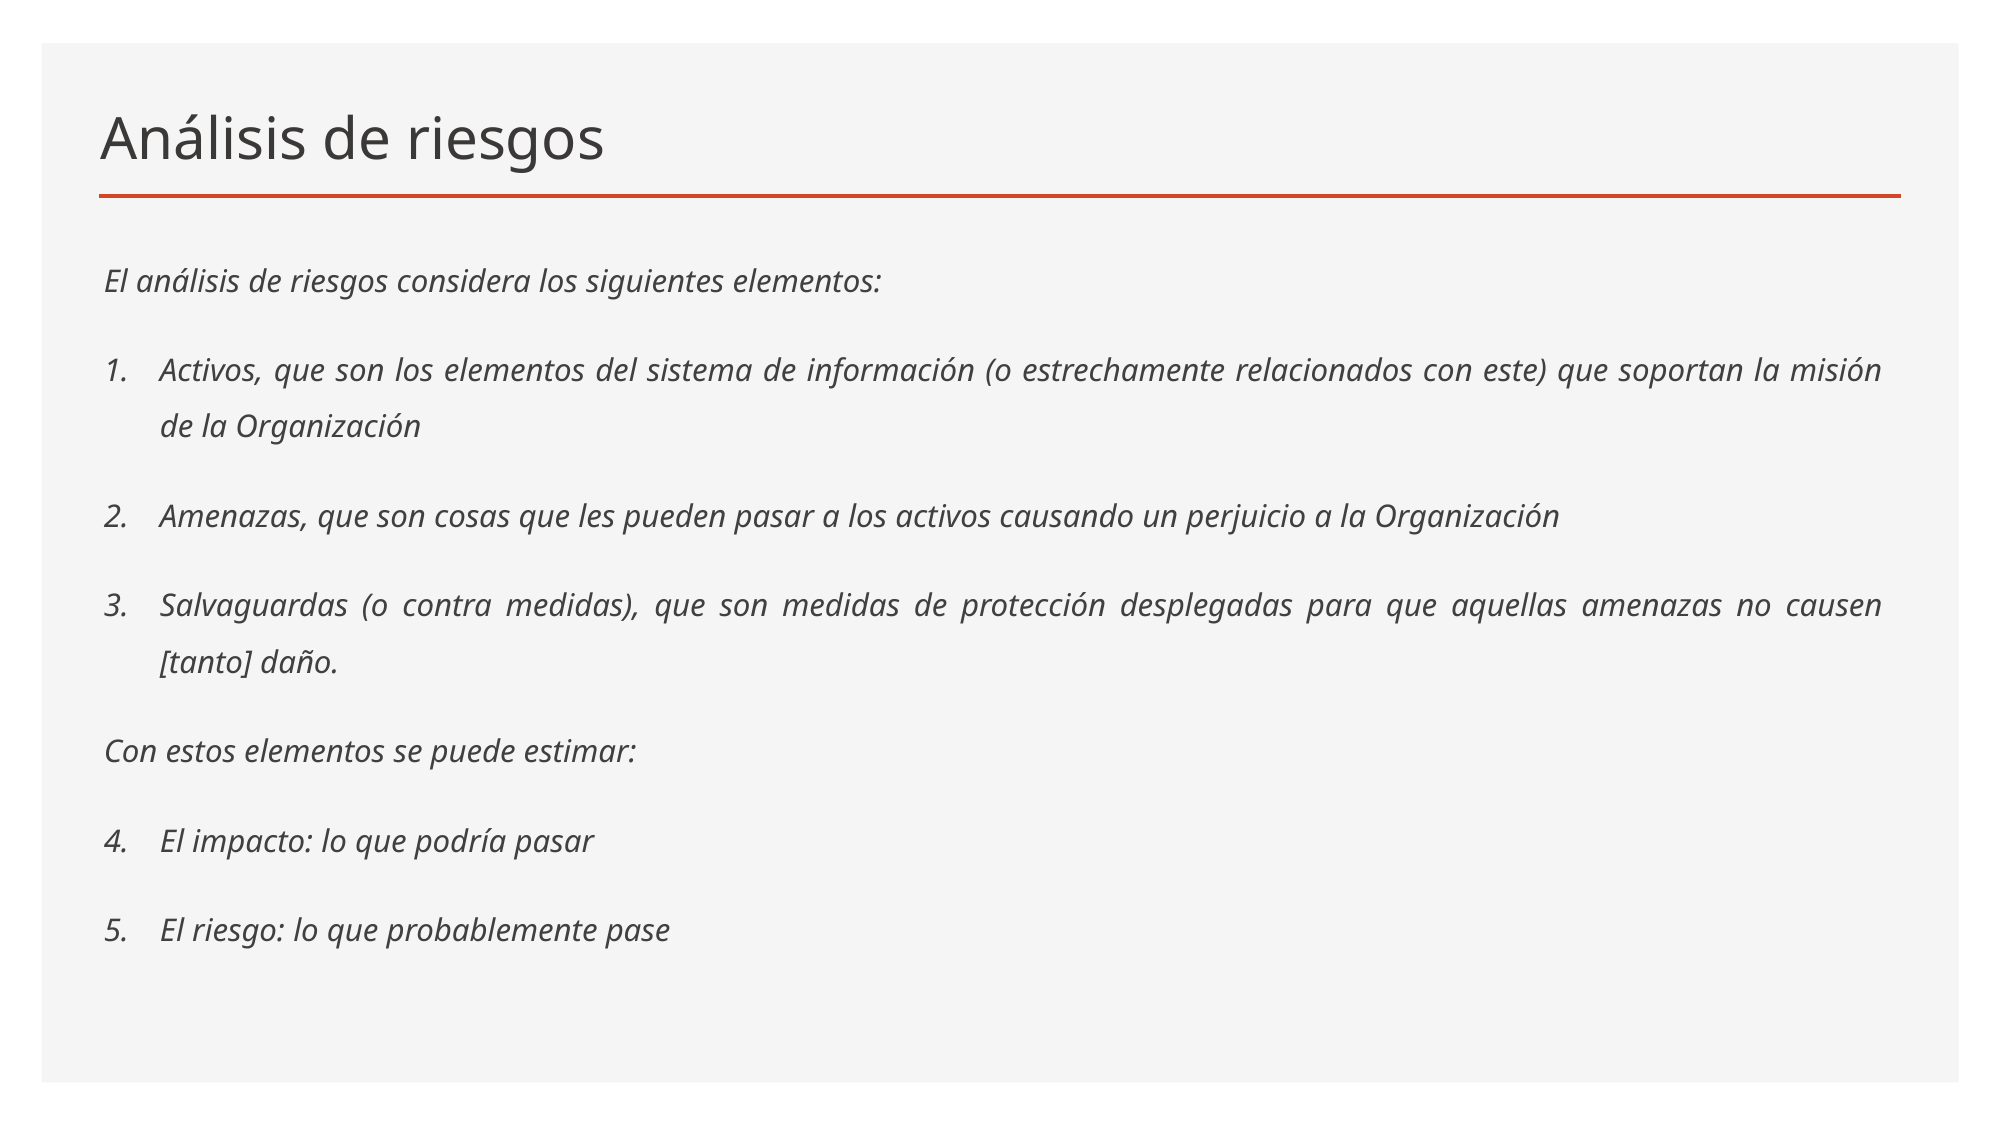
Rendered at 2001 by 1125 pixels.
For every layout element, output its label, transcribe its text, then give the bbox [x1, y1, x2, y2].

list El análisis de riesgos considera los siguientes elementos: Activos, que son los elementos del sistema de información (o estrechamente relacionados con este) que soportan la misión de la Organización Amenazas, que son cosas que les pueden pasar a los activos causando un perjuicio a la Organización Salvaguardas (o contra medidas), que son medidas de protección desplegadas para que aquellas amenazas no causen [tanto] daño. Con estos elementos se puede estimar: El impacto: lo que podría pasar El riesgo: lo que probablemente pase [88, 234, 1900, 978]
title Análisis de riesgos [85, 73, 1214, 179]
